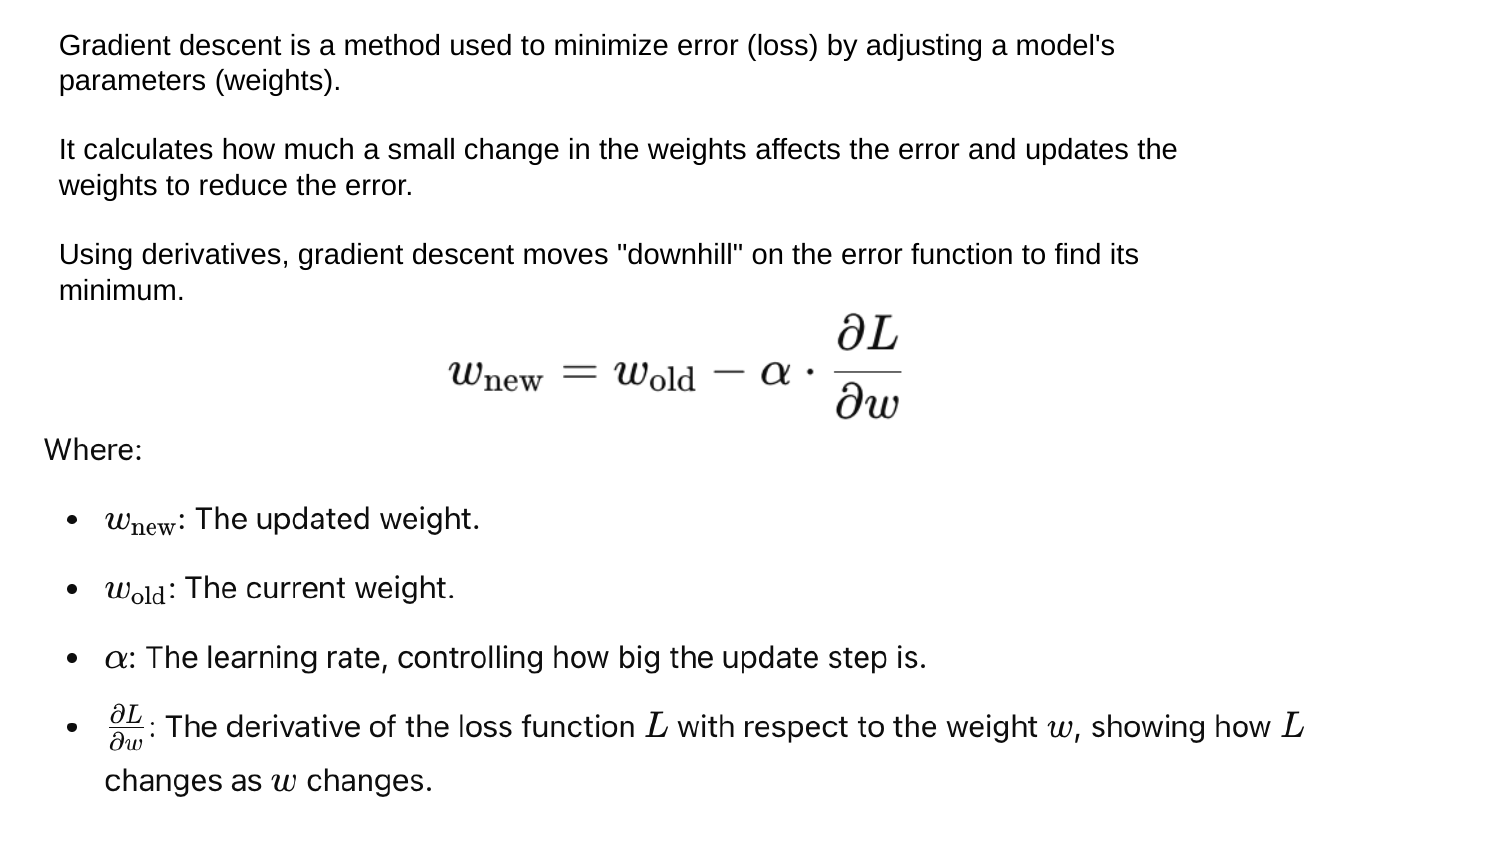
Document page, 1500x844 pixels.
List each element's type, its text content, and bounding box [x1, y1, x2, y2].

picture [35, 285, 1311, 825]
text_box Gradient descent is a method used to minimize error (loss) by adjusting a model's parameters (weights). It calculates how much a small change in the weights affects the error and updates the weights to reduce the error. Using derivatives, gradient descent moves "downhill" on the error function to find its minimum. [43, 18, 1224, 349]
